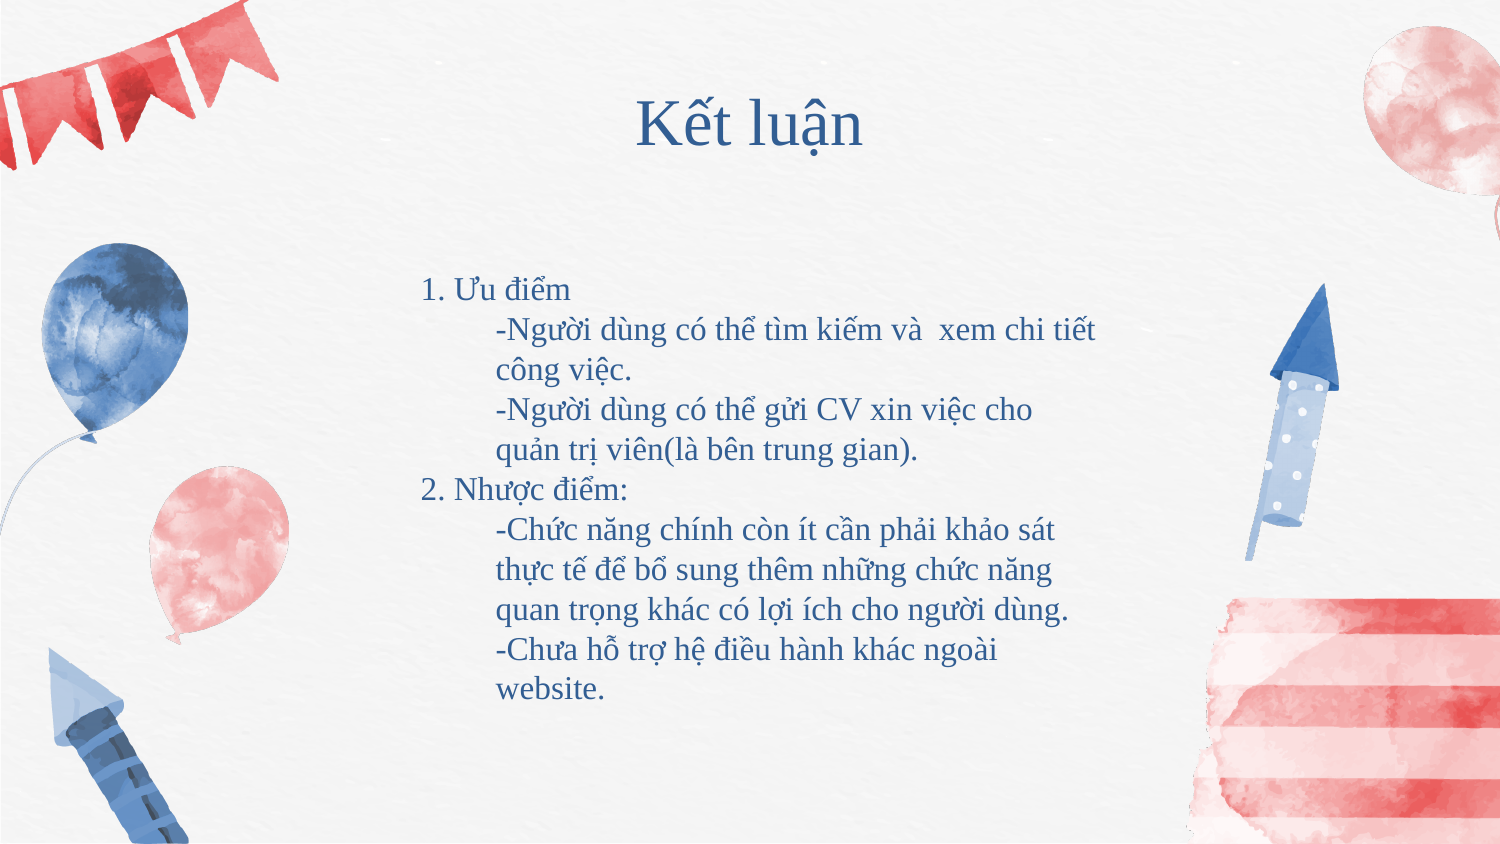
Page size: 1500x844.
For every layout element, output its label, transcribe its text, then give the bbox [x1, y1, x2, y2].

picture [0, 0, 1500, 844]
title Kết luận [275, 63, 1225, 161]
list 1. Ưu điểm -Người dùng có thể tìm kiếm và xem chi tiết công việc. -Người dùng có thể gửi CV xin việc cho quản trị viên(là bên trung gian). 2. Nhược điểm: -Chức năng chính còn ít cần phải khảo sát thực tế để bổ sung thêm những chức năng quan trọng khác có lợi ích cho người dùng. -Chưa hỗ trợ hệ điều hành khác ngoài website. [384, 252, 1116, 697]
